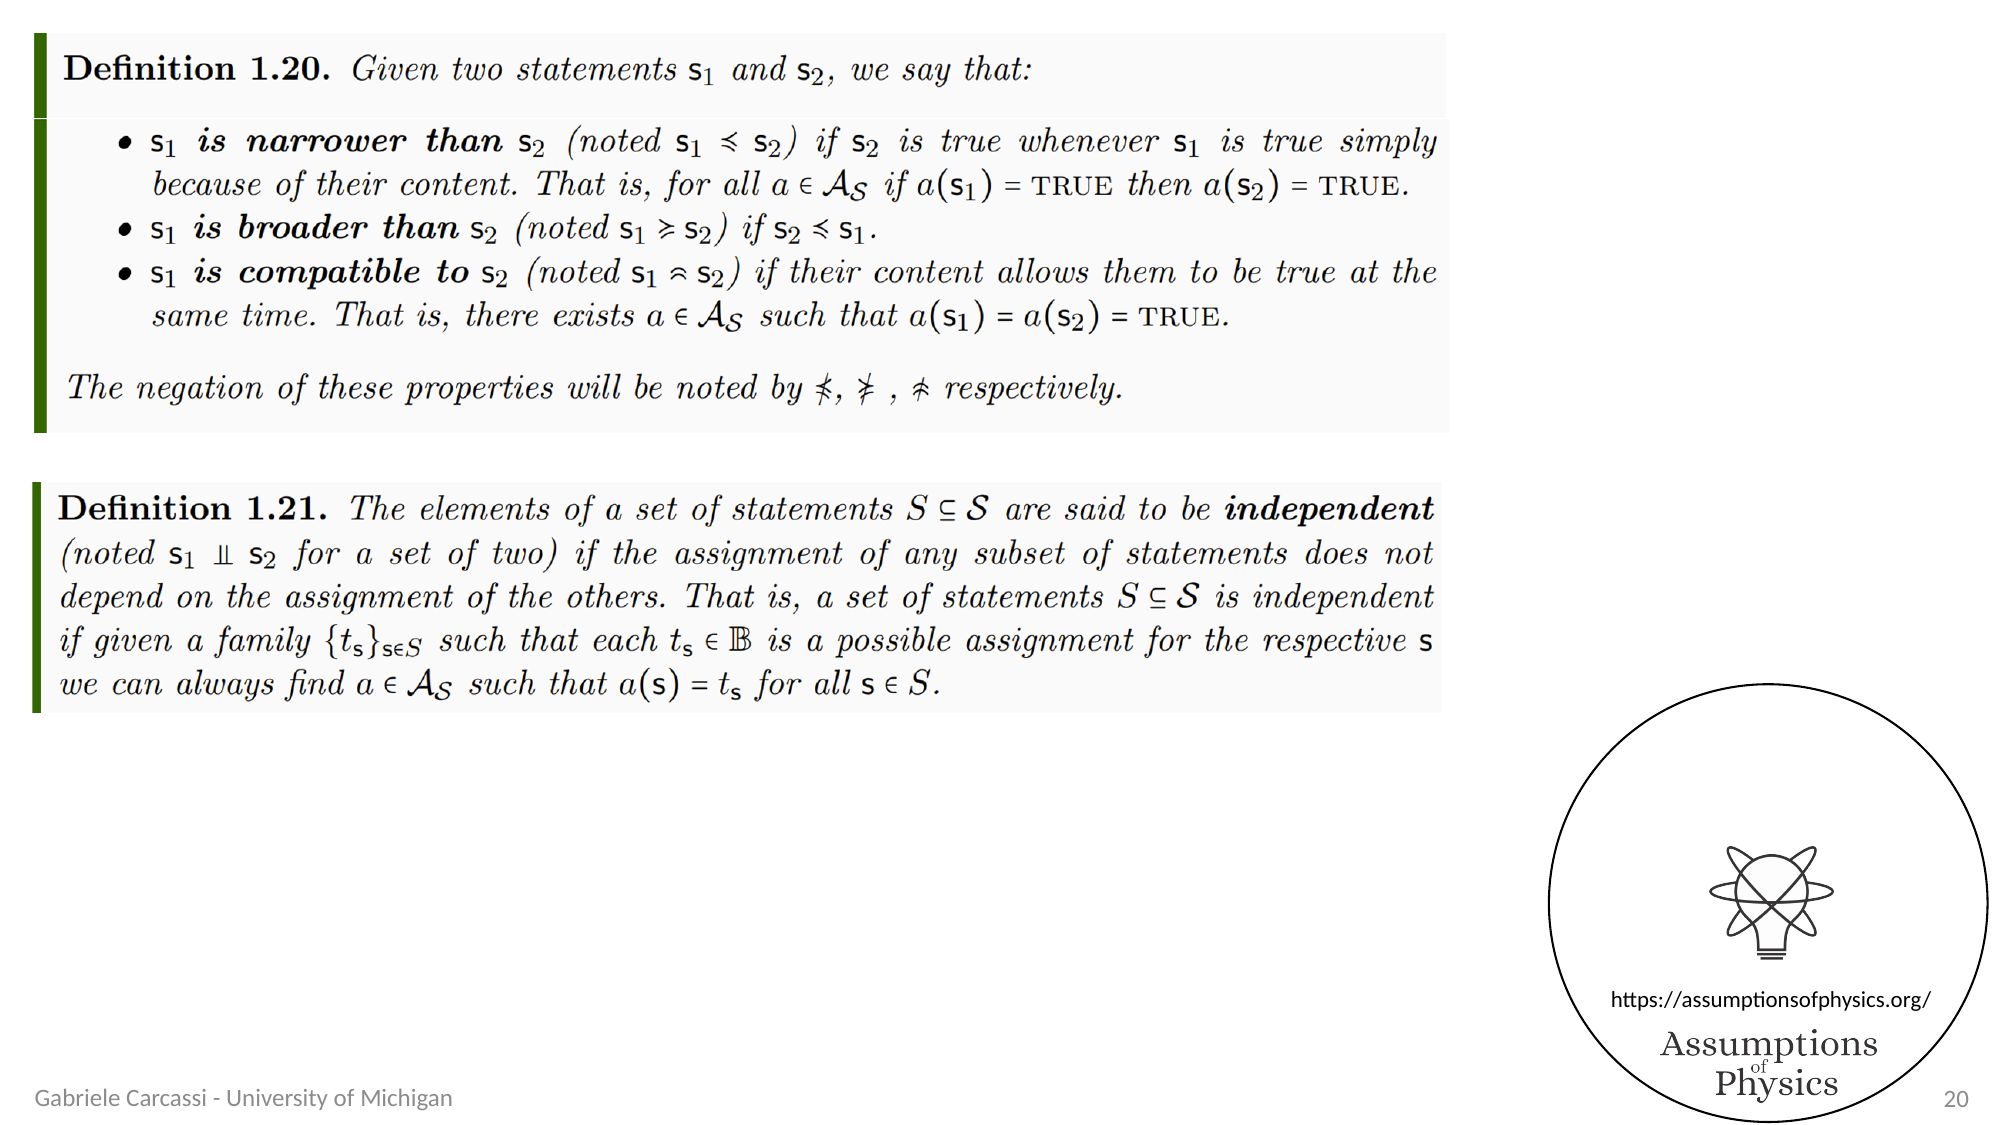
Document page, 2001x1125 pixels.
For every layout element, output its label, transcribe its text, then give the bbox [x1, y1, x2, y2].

slide_number 20 [1893, 1078, 1985, 1116]
picture [1660, 1029, 1877, 1103]
picture [1709, 846, 1834, 960]
picture [32, 482, 1442, 713]
picture [32, 33, 1450, 433]
footer Gabriele Carcassi - University of Michigan [19, 1077, 999, 1116]
